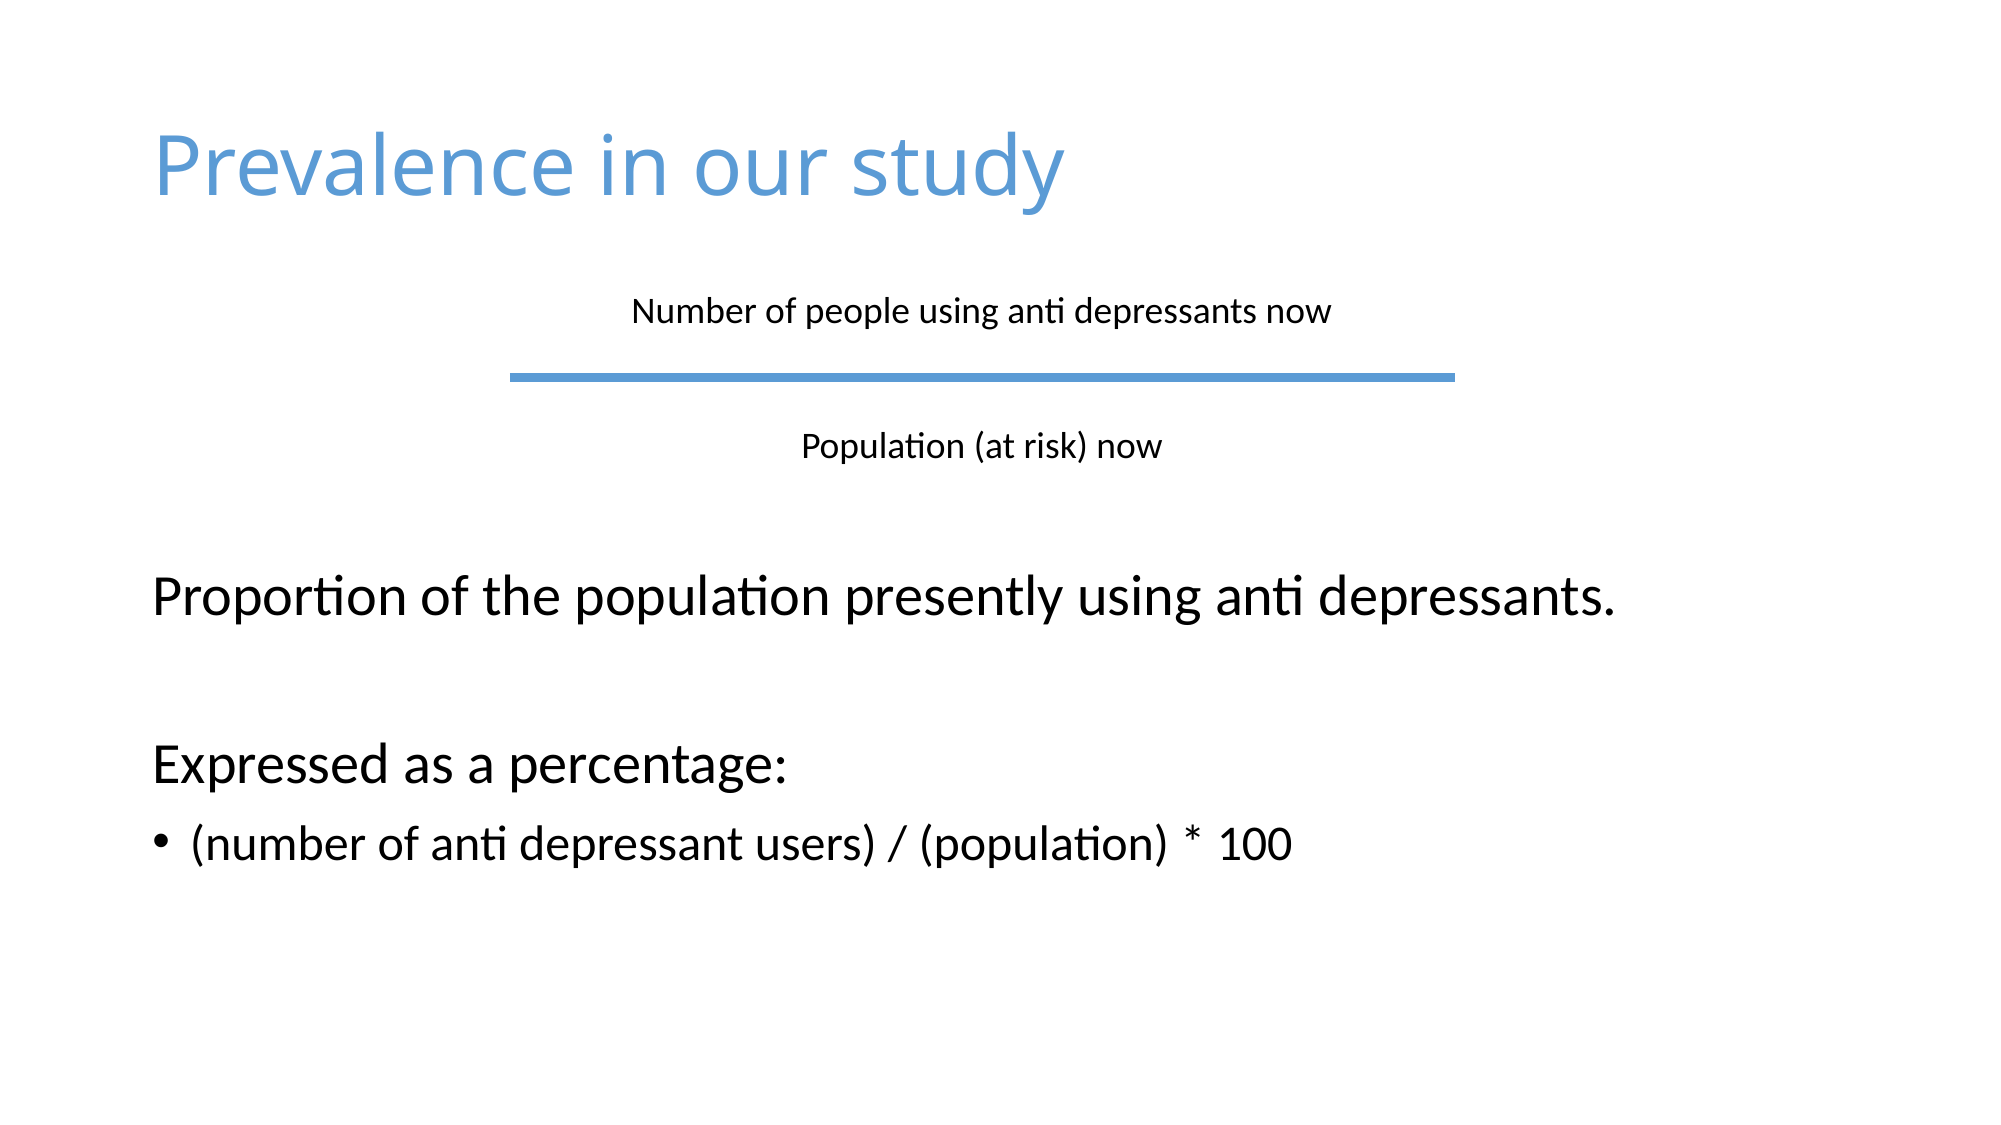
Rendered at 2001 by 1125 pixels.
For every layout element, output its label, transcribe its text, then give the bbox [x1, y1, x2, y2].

list Proportion of the population presently using anti depressants. Expressed as a percentage: (number of anti depressant users) / (population) * 100 [137, 299, 1863, 1014]
text_box Number of people using anti depressants now Population (at risk) now [421, 278, 1544, 474]
title Prevalence in our study [137, 59, 1863, 278]
